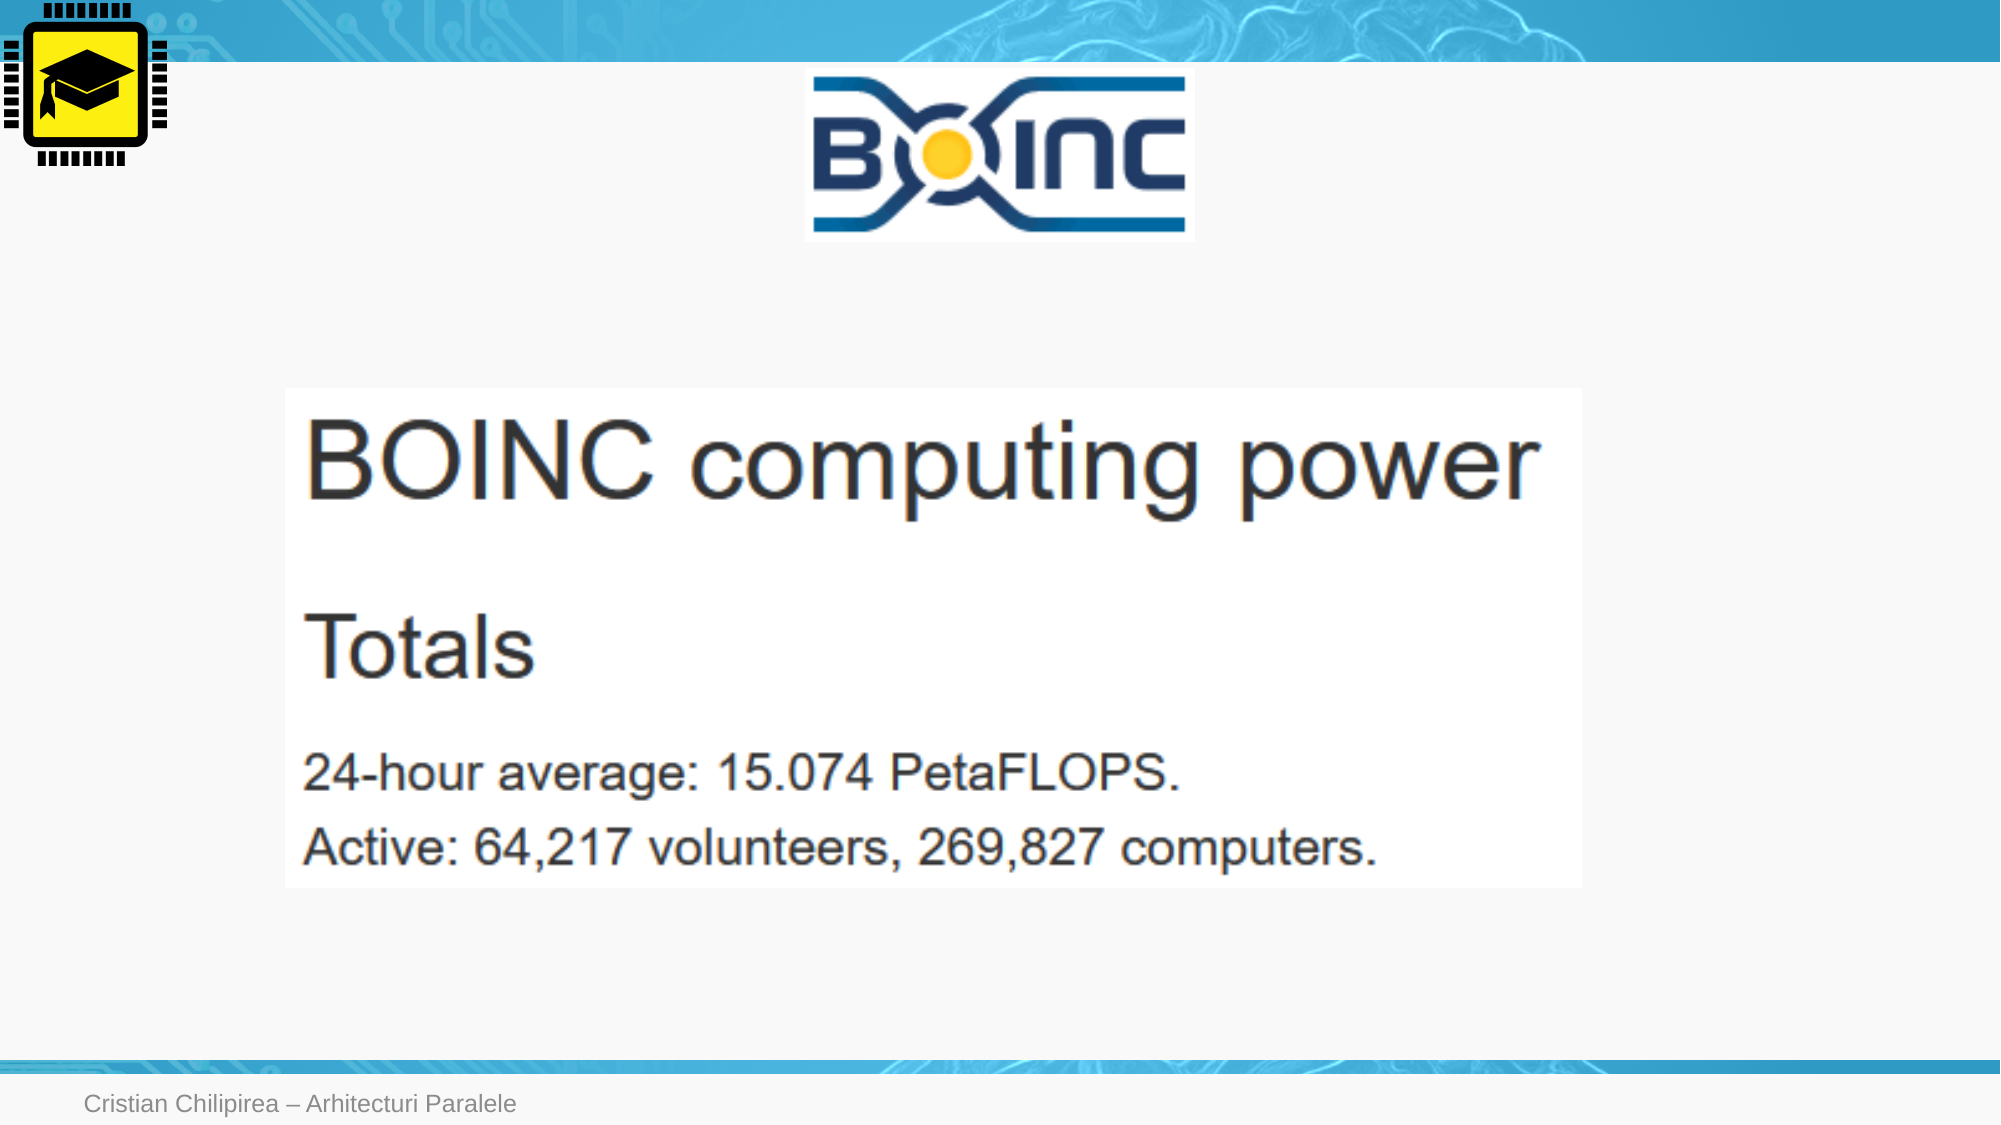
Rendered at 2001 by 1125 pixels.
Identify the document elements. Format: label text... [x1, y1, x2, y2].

picture [0, 1060, 2000, 1074]
footer Cristian Chilipirea – Arhitecturi Paralele [68, 1083, 1542, 1125]
picture [0, 0, 2000, 166]
picture [285, 388, 1582, 888]
picture [805, 68, 1195, 242]
